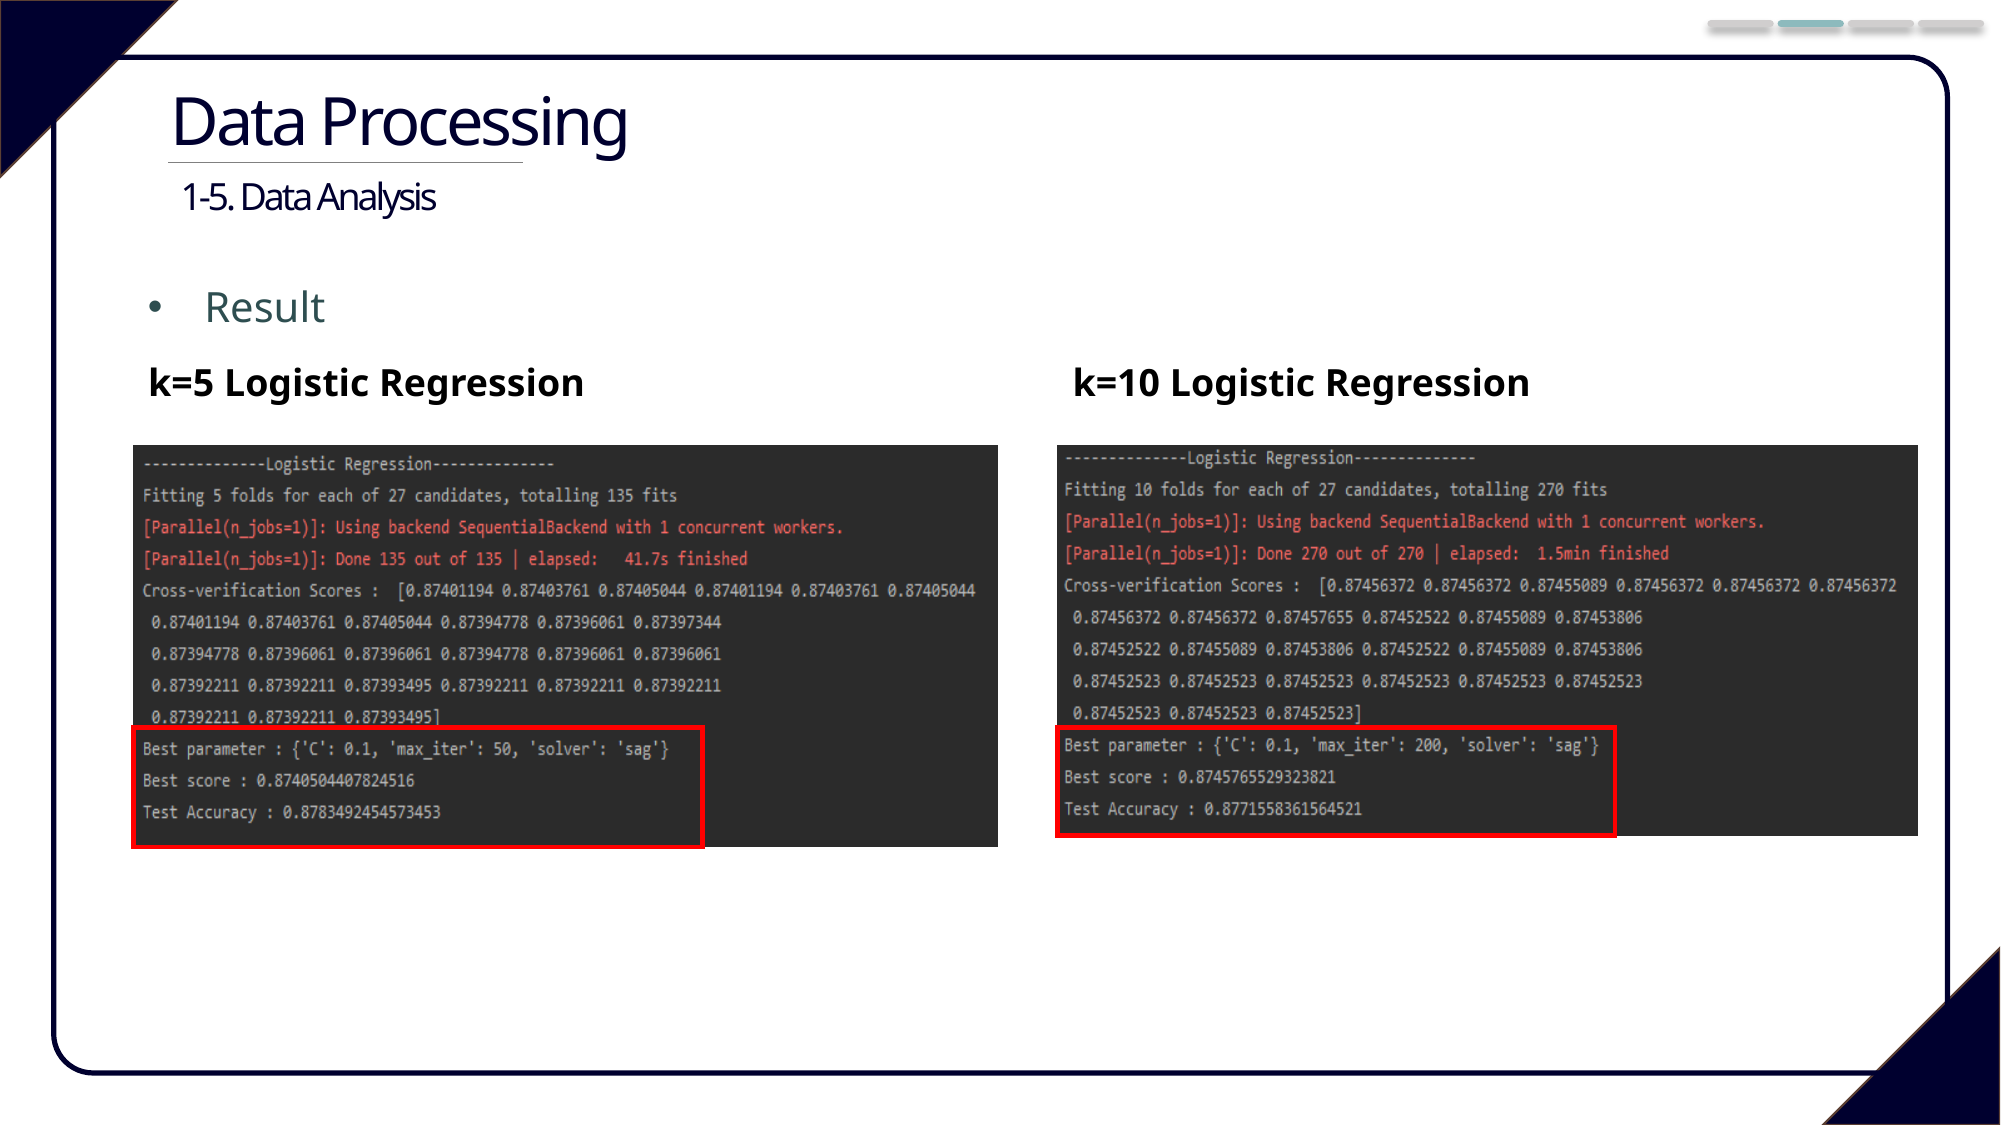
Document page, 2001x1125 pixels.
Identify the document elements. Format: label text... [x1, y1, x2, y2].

text_box k=5 Logistic Regression [133, 351, 606, 412]
text_box Result [133, 273, 444, 339]
text_box [52, 56, 1949, 1075]
text_box k=10 Logistic Regression [1057, 351, 1555, 412]
picture [133, 445, 998, 847]
picture [1057, 445, 1918, 836]
